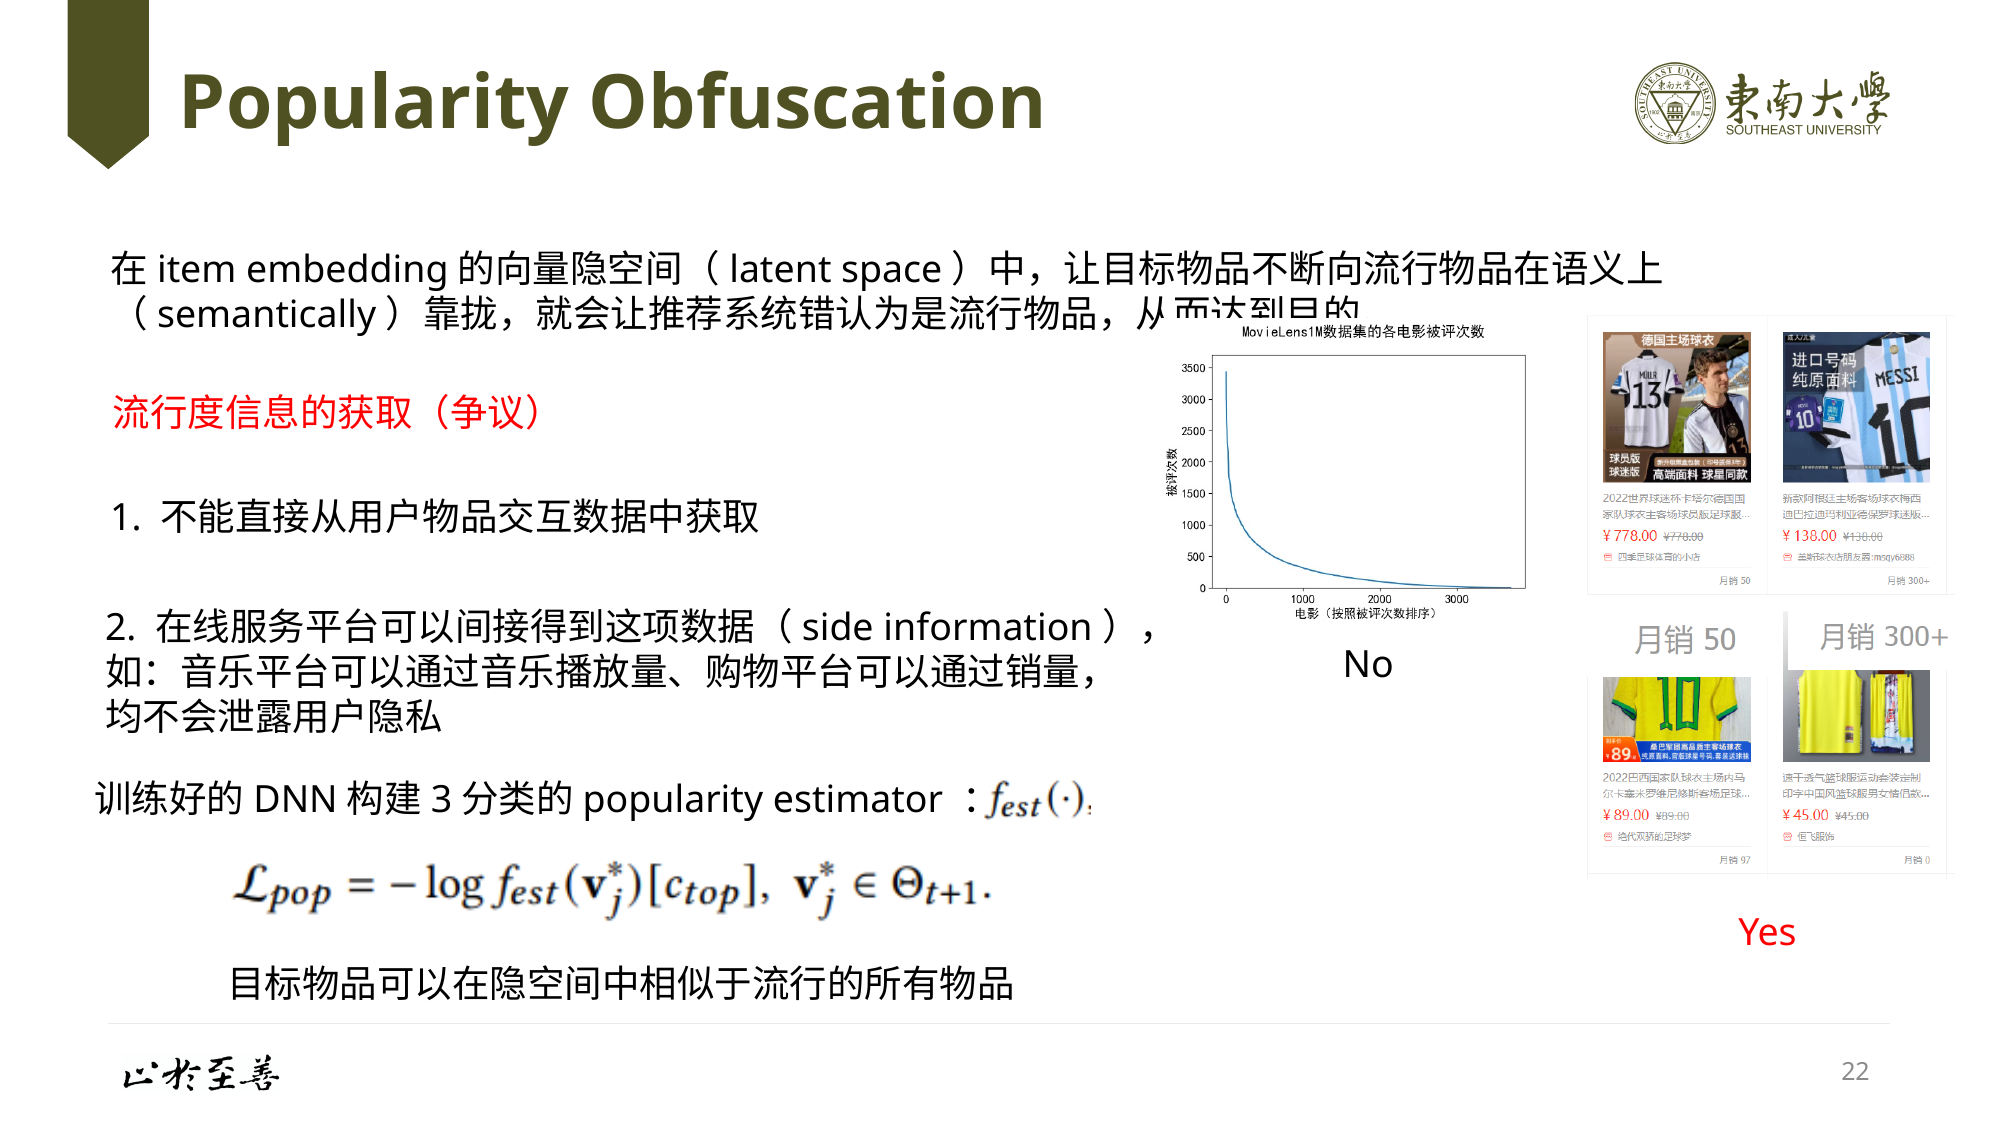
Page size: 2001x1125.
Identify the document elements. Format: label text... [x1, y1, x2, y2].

text_box 流行度信息的获取（争议） [98, 381, 578, 442]
picture [1580, 312, 1981, 879]
text_box 训练好的DNN构建3分类的popularity estimator ： [79, 767, 977, 828]
text_box 2. 在线服务平台可以间接得到这项数据（side information）， 如：音乐平台可以通过音乐播放量、购物平台可以通过销量， 均不会泄露用户隐私 [90, 595, 1192, 746]
text_box Yes [1723, 900, 1812, 960]
picture [122, 1053, 280, 1092]
text_box 在item embedding的向量隐空间（latent space）中，让目标物品不断向流行物品在语义上（semantically）靠拢，就会让推荐系统错认为是流行物品，从而达到目的。 [95, 237, 1916, 343]
picture [1161, 318, 1565, 621]
title Popularity Obfuscation [178, 39, 1519, 169]
picture [977, 767, 1091, 829]
slide_number 22 [1434, 1042, 1885, 1103]
text_box No [1327, 632, 1409, 693]
text_box 1. 不能直接从用户物品交互数据中获取 [95, 485, 776, 546]
picture [210, 839, 1008, 936]
text_box 目标物品可以在隐空间中相似于流行的所有物品 [212, 952, 1031, 1013]
